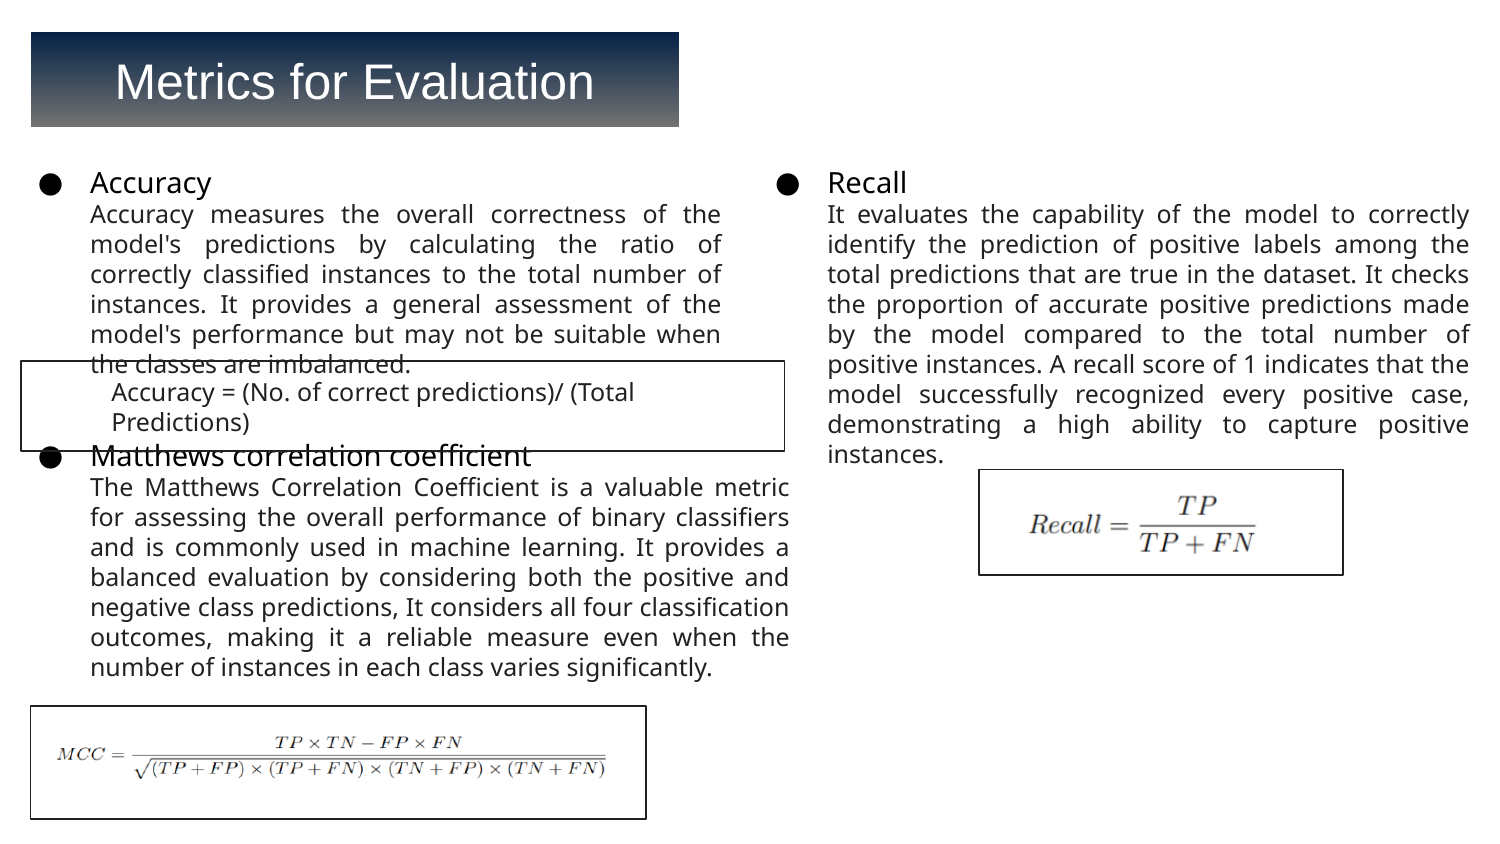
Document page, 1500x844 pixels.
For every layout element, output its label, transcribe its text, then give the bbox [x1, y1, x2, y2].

picture [979, 470, 1343, 575]
text_box Accuracy = (No. of correct predictions)/ (Total Predictions) [21, 361, 785, 452]
text_box Accuracy Accuracy measures the overall correctness of the model's predictions by calculating the ratio of correctly classified instances to the total number of instances. It provides a general assessment of the model's performance but may not be suitable when the classes are imbalanced. [0, 148, 738, 373]
text_box Metrics for Evaluation [31, 32, 679, 127]
picture [30, 706, 646, 819]
text_box Matthews correlation coefficient The Matthews Correlation Coefficient is a valuable metric for assessing the overall performance of binary classifiers and is commonly used in machine learning. It provides a balanced evaluation by considering both the positive and negative class predictions, It considers all four classification outcomes, making it a reliable measure even when the number of instances in each class varies significantly. [0, 421, 806, 697]
text_box Recall It evaluates the capability of the model to correctly identify the prediction of positive labels among the total predictions that are true in the dataset. It checks the proportion of accurate positive predictions made by the model compared to the total number of positive instances. A recall score of 1 indicates that the model successfully recognized every positive case, demonstrating a high ability to capture positive instances. [737, 149, 1486, 484]
